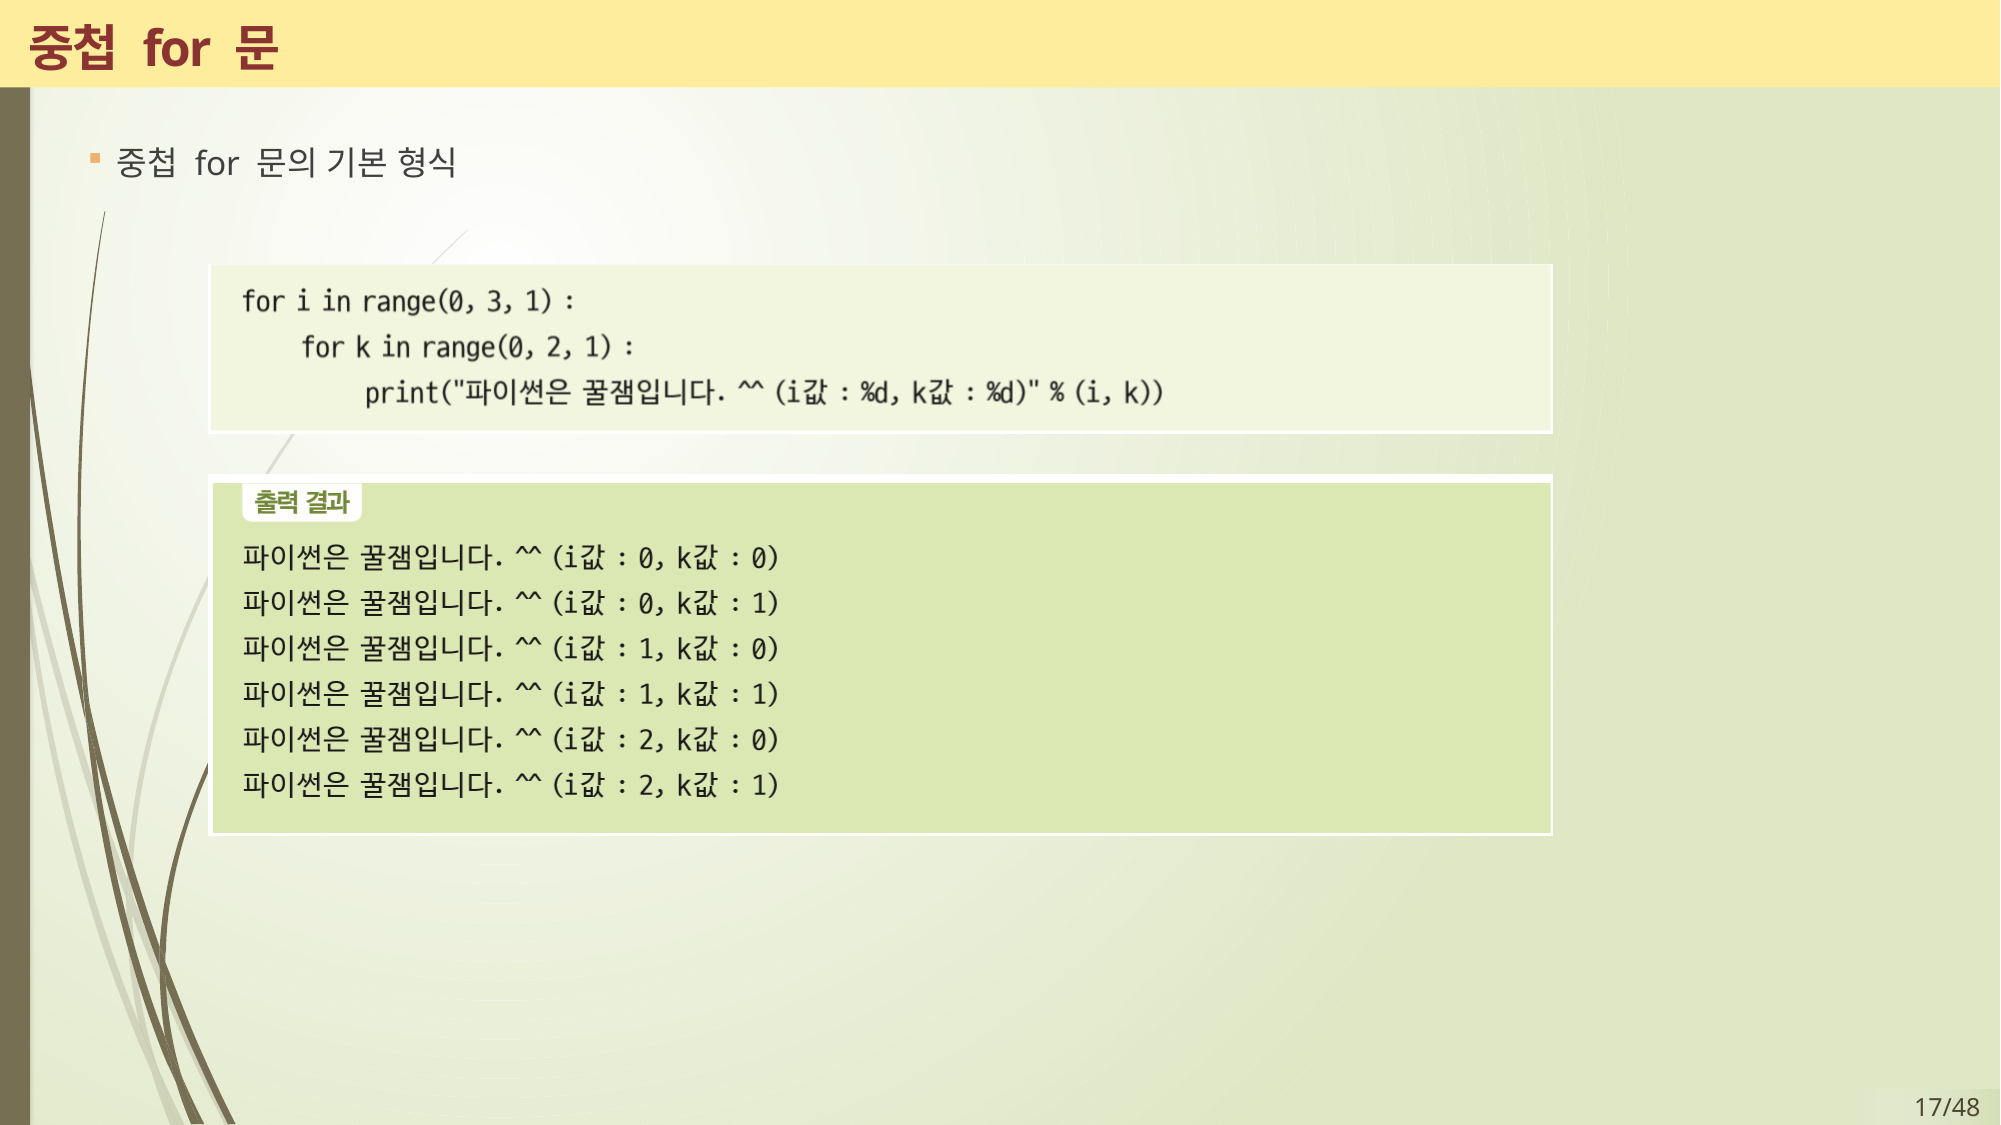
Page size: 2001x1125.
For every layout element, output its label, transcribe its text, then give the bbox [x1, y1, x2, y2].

picture [208, 264, 1553, 435]
list 중첩 for 문의 기본 형식 [13, 126, 1975, 1057]
title 중첩 for 문 [13, 8, 1717, 87]
picture [208, 474, 1553, 836]
